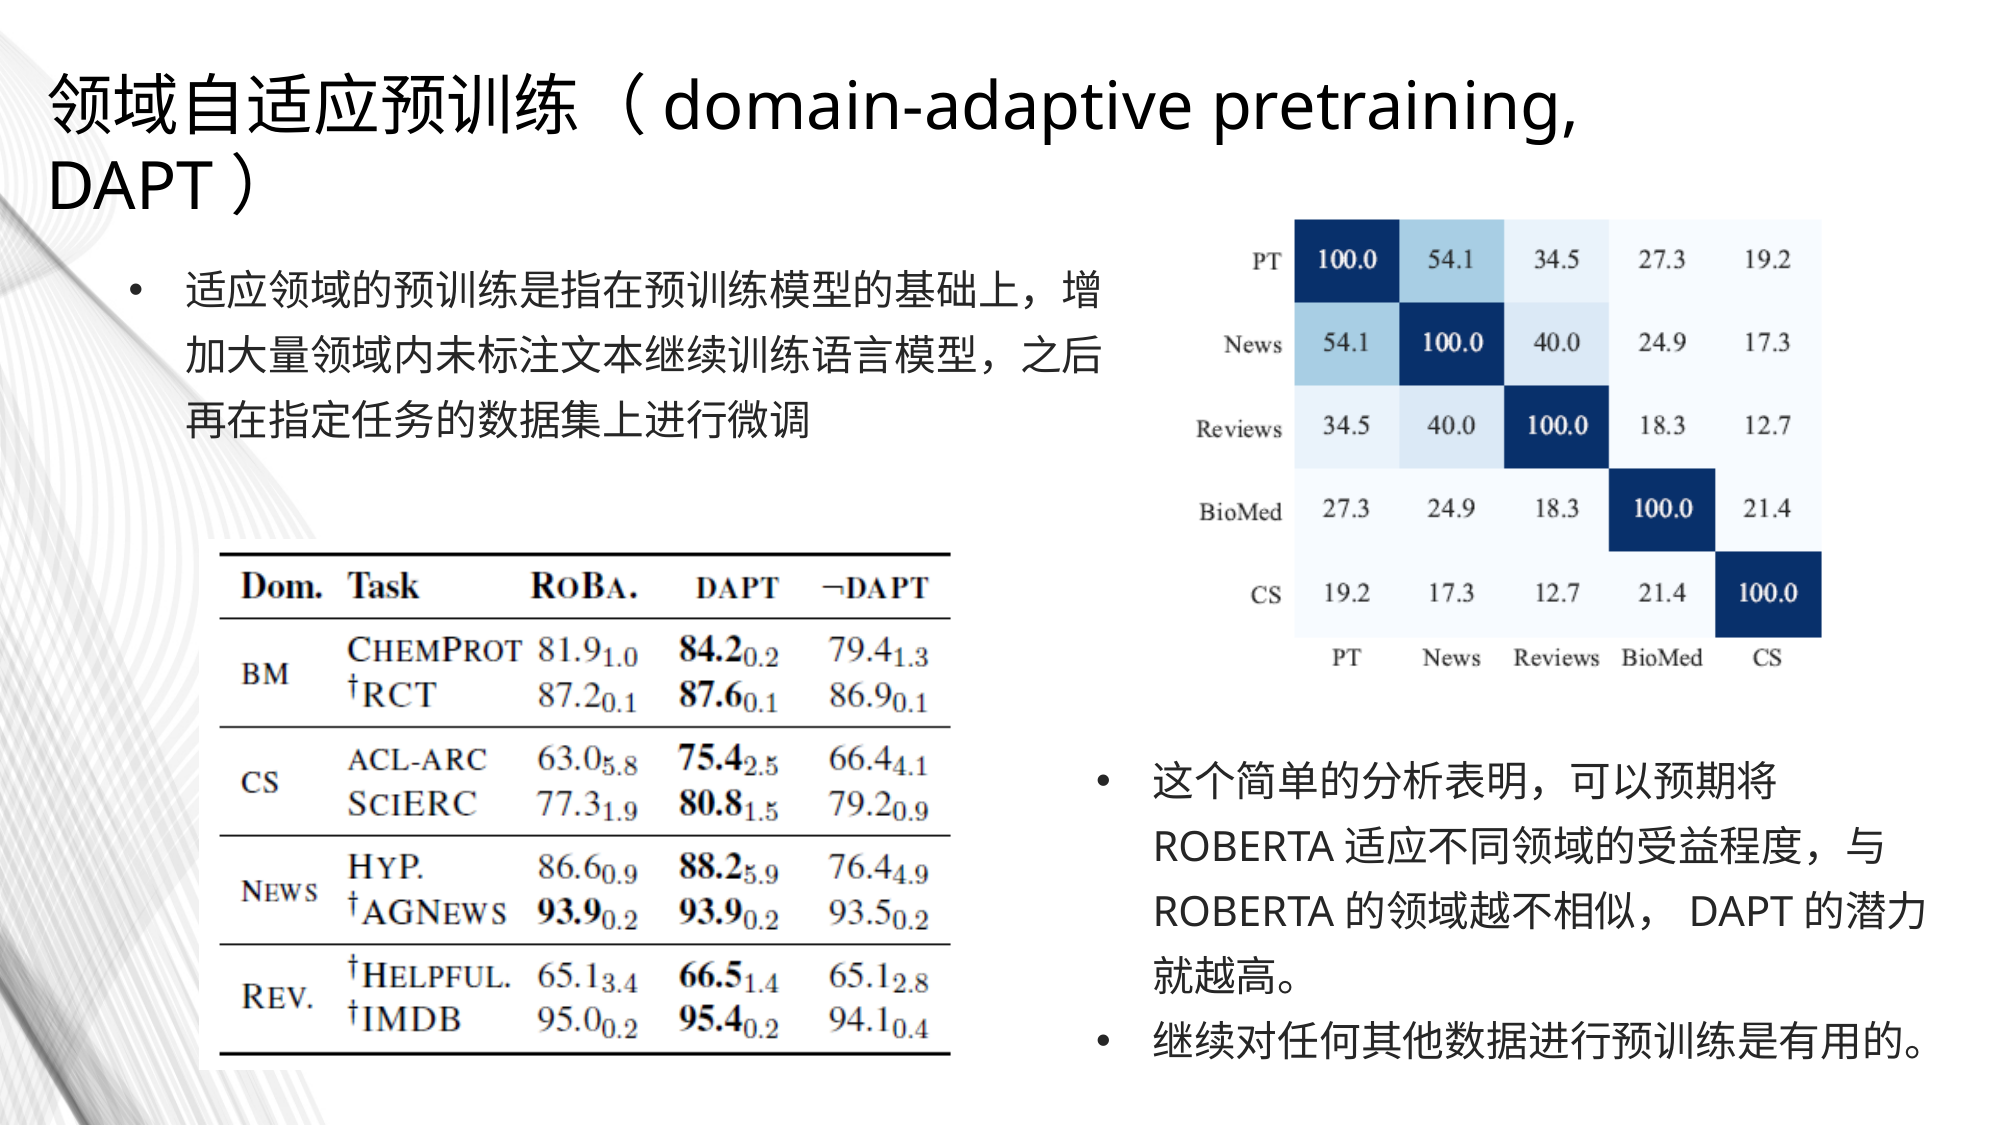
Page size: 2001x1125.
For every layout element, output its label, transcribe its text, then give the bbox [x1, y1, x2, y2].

text_box 领域自适应预训练（domain-adaptive pretraining, DAPT） [31, 55, 1863, 231]
text_box 适应领域的预训练是指在预训练模型的基础上，增加大量领域内未标注文本继续训练语言模型，之后再在指定任务的数据集上进行微调 [113, 241, 1152, 452]
text_box 这个简单的分析表明，可以预期将ROBERTA适应不同领域的受益程度，与ROBERTA的领域越不相似，DAPT的潜力就越高。 继续对任何其他数据进行预训练是有用的。 [1081, 732, 1971, 1073]
picture [0, 0, 2000, 1125]
